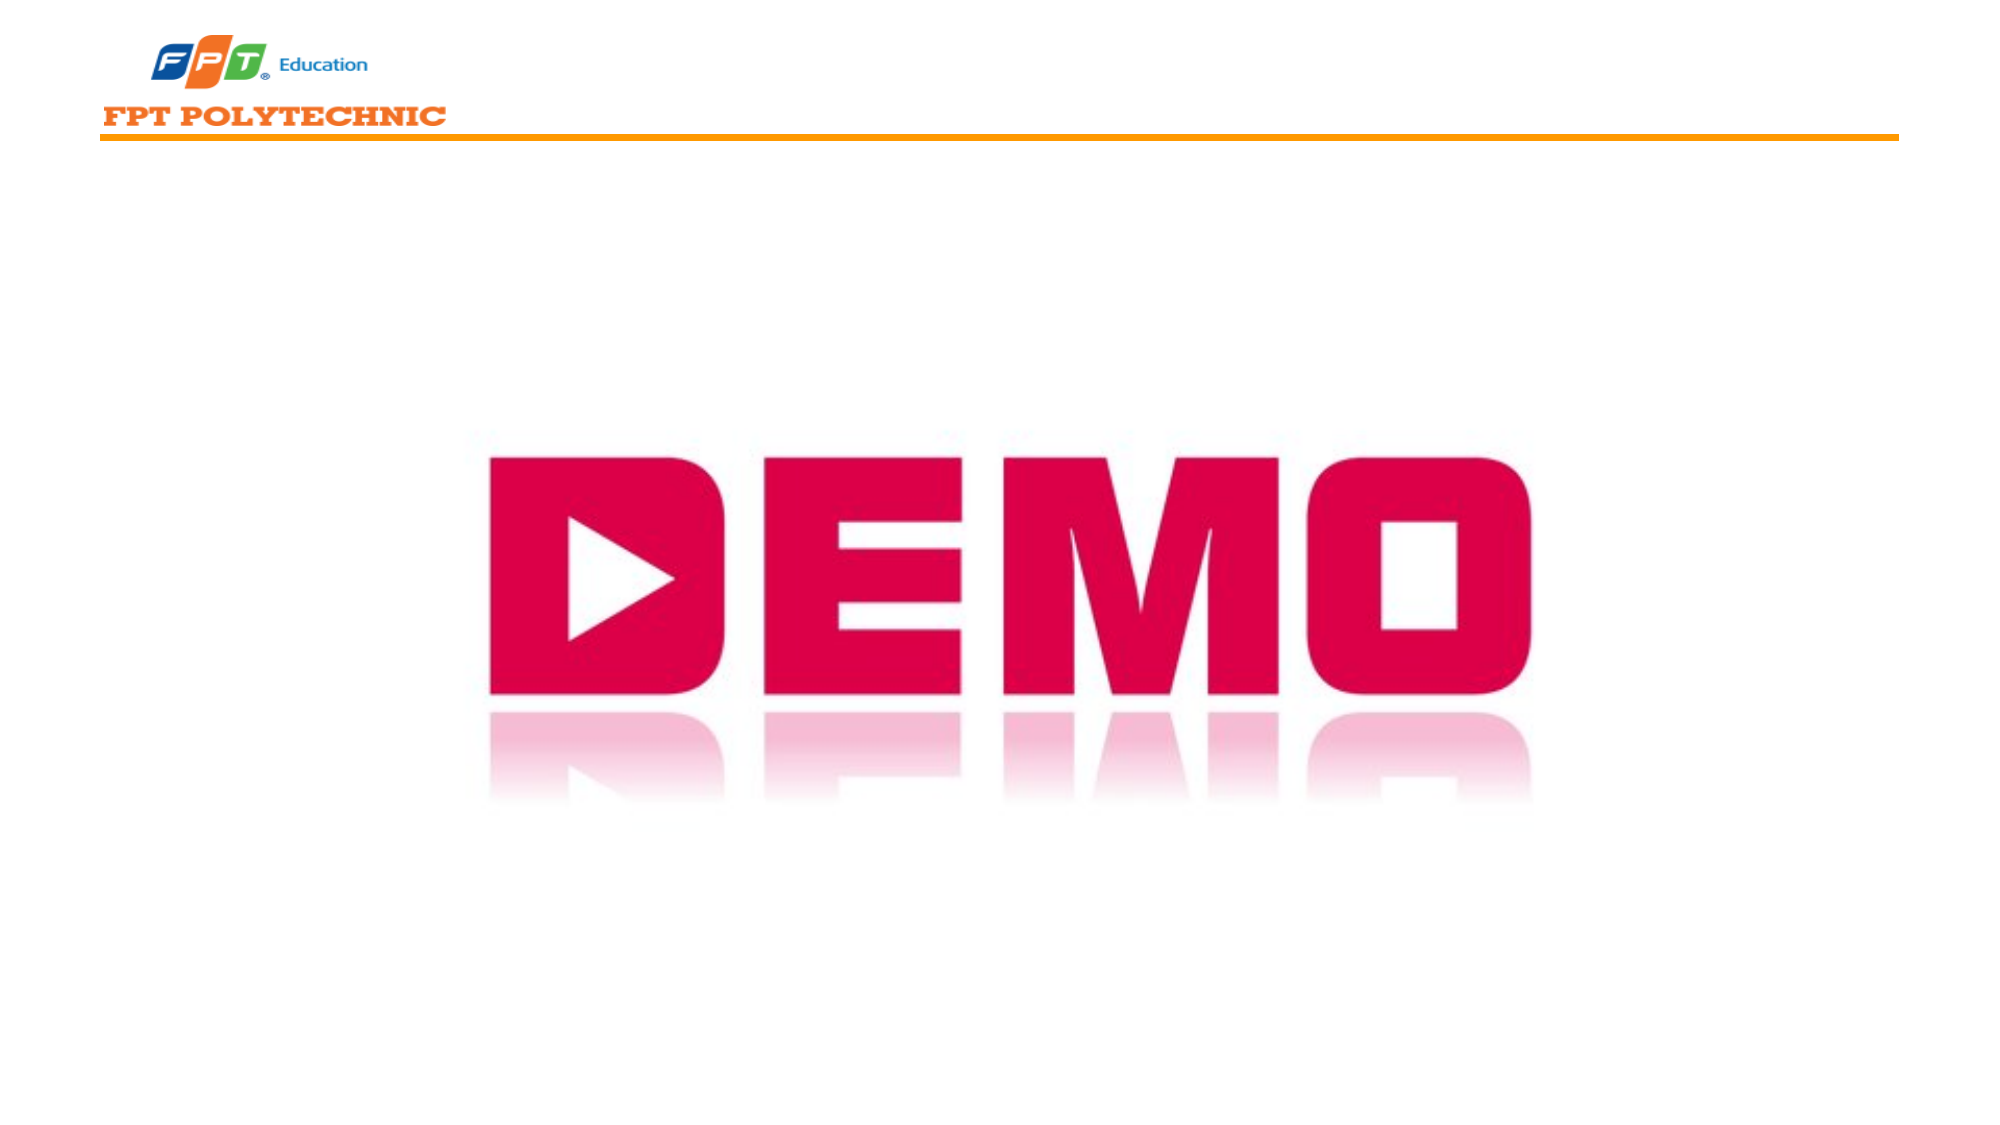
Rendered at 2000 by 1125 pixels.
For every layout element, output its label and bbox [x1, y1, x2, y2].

picture [104, 35, 450, 126]
picture [332, 230, 1667, 982]
